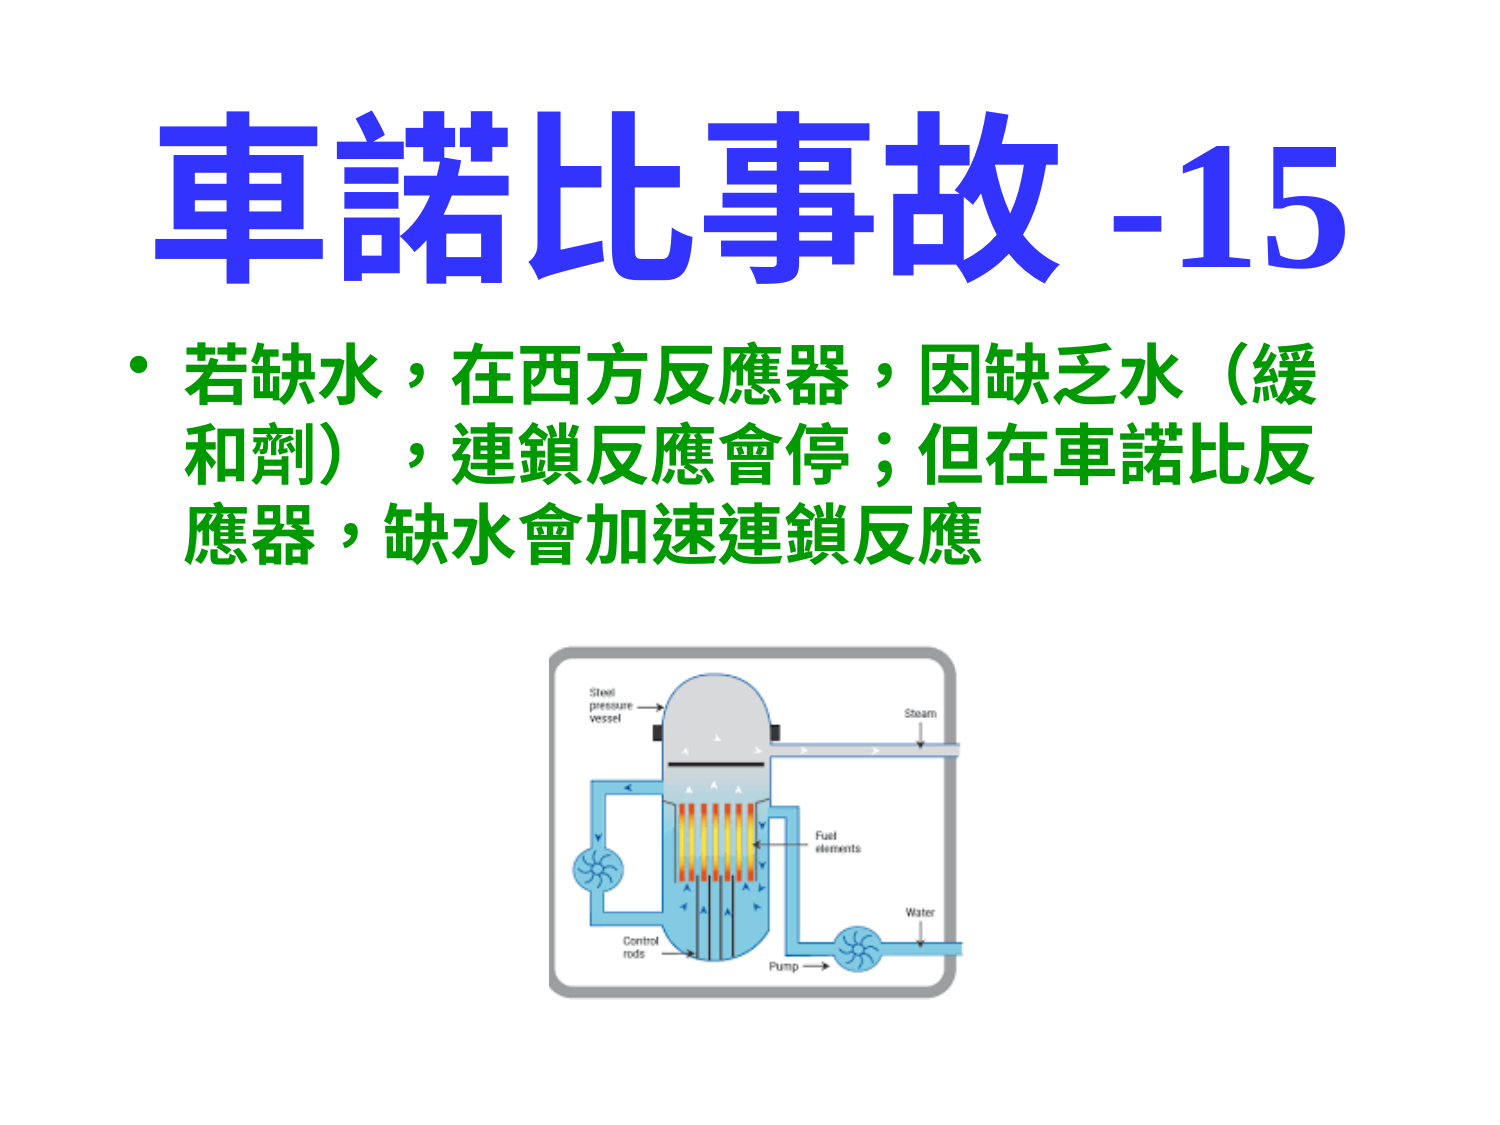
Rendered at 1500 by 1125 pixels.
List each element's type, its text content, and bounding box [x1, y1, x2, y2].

title 車諾比事故-15 [112, 99, 1388, 288]
list 若缺水，在西方反應器，因缺乏水（緩和劑），連鎖反應會停；但在車諾比反應器，缺水會加速連鎖反應 [112, 324, 1388, 1000]
picture [548, 638, 965, 1001]
